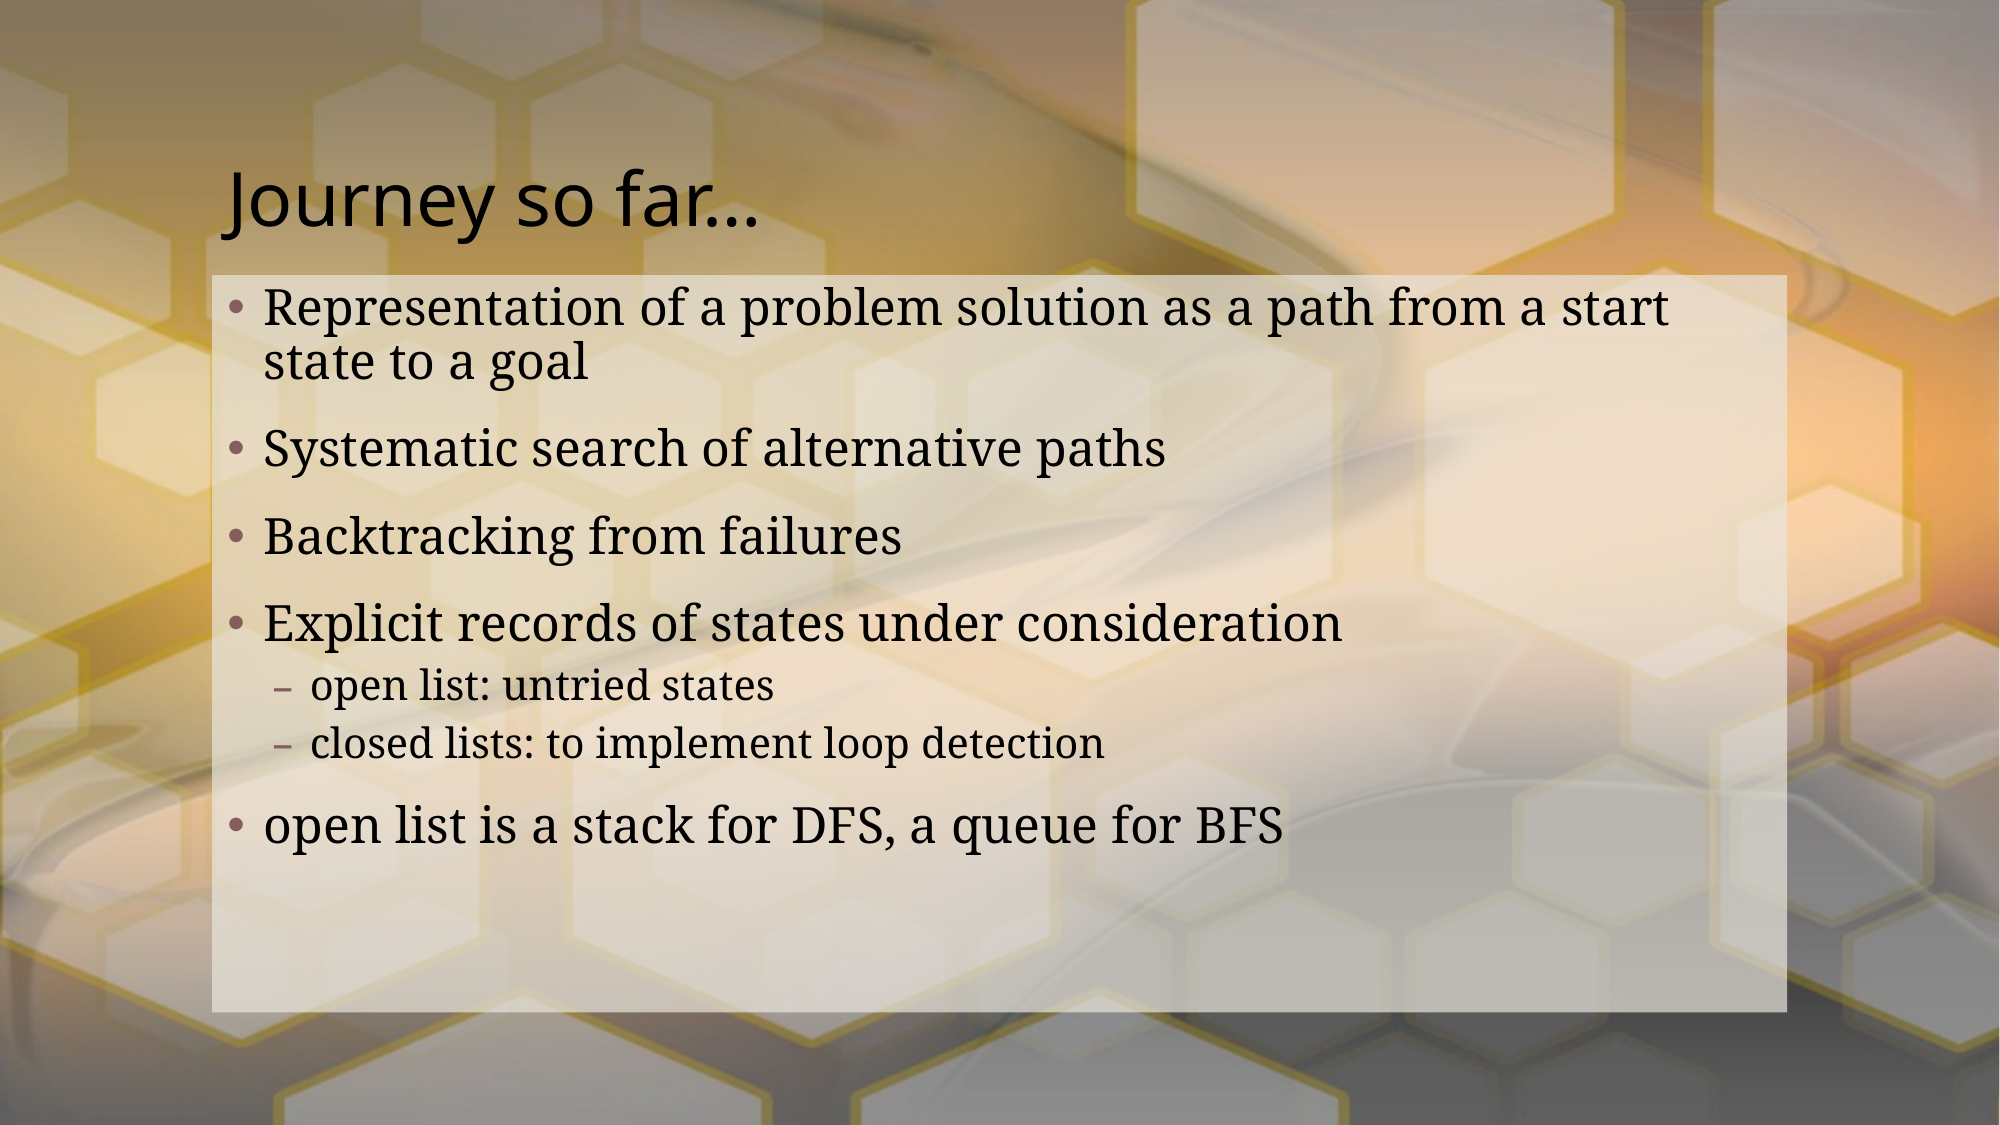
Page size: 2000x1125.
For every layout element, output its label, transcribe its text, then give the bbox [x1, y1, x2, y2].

picture [0, 0, 2000, 1125]
list Representation of a problem solution as a path from a start state to a goal Systematic search of alternative paths Backtracking from failures Explicit records of states under consideration open list: untried states closed lists: to implement loop detection open list is a stack for DFS, a queue for BFS [212, 275, 1788, 1013]
title Journey so far… [212, 62, 1788, 250]
